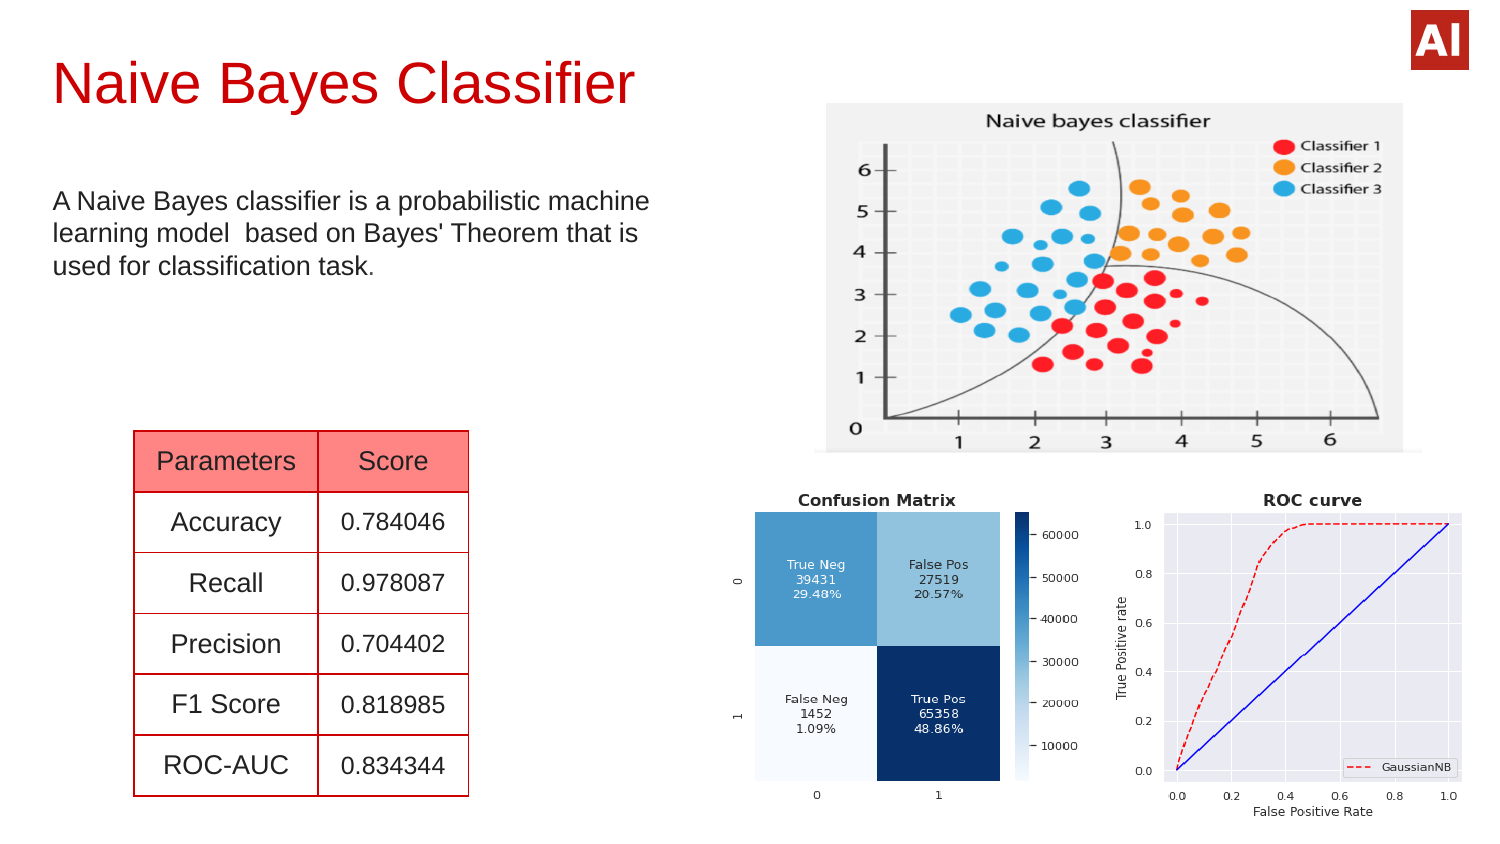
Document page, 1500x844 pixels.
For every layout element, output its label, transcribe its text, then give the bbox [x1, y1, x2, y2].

table_cell Accuracy [135, 493, 317, 552]
table_cell 0.834344 [319, 736, 468, 795]
picture [1411, 10, 1469, 70]
table_cell 0.704402 [319, 614, 468, 673]
picture [1109, 487, 1470, 825]
picture [814, 100, 1422, 455]
table_cell Precision [135, 614, 317, 673]
text_box A Naive Bayes classifier is a probabilistic machine learning model based on Bayes' Theorem that is used for classification task. [37, 175, 686, 288]
table_header Parameters [135, 432, 317, 491]
table_cell 0.818985 [319, 675, 468, 734]
table_header Score [319, 432, 468, 491]
table_cell ROC-AUC [135, 736, 317, 795]
table_cell F1 Score [135, 675, 317, 734]
table_cell Recall [135, 553, 317, 613]
title Naive Bayes Classifier [37, 30, 1436, 125]
table_cell 0.978087 [319, 553, 468, 613]
picture [726, 487, 1087, 807]
table_cell 0.784046 [319, 493, 468, 552]
